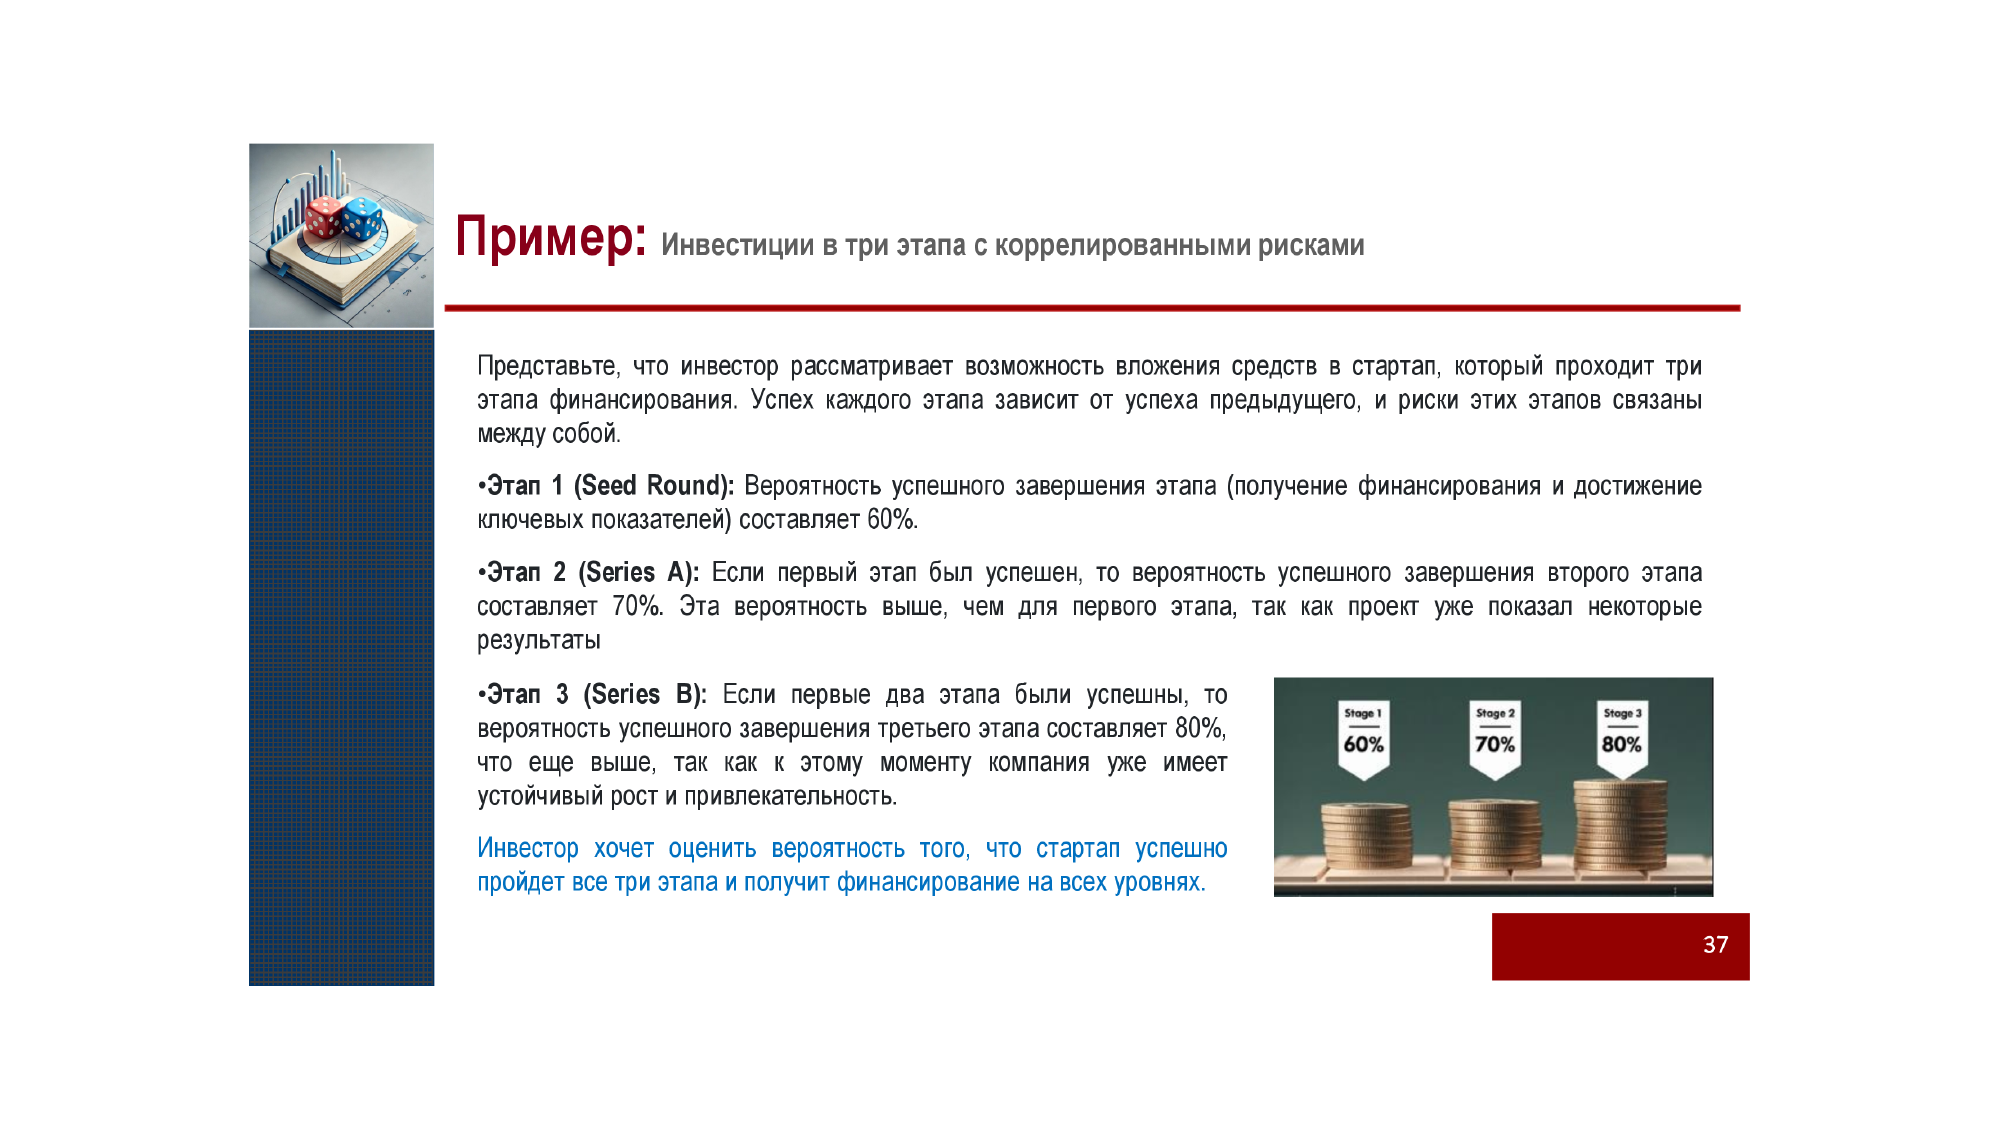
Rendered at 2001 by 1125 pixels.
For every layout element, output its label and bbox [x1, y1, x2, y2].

picture [249, 141, 1751, 987]
